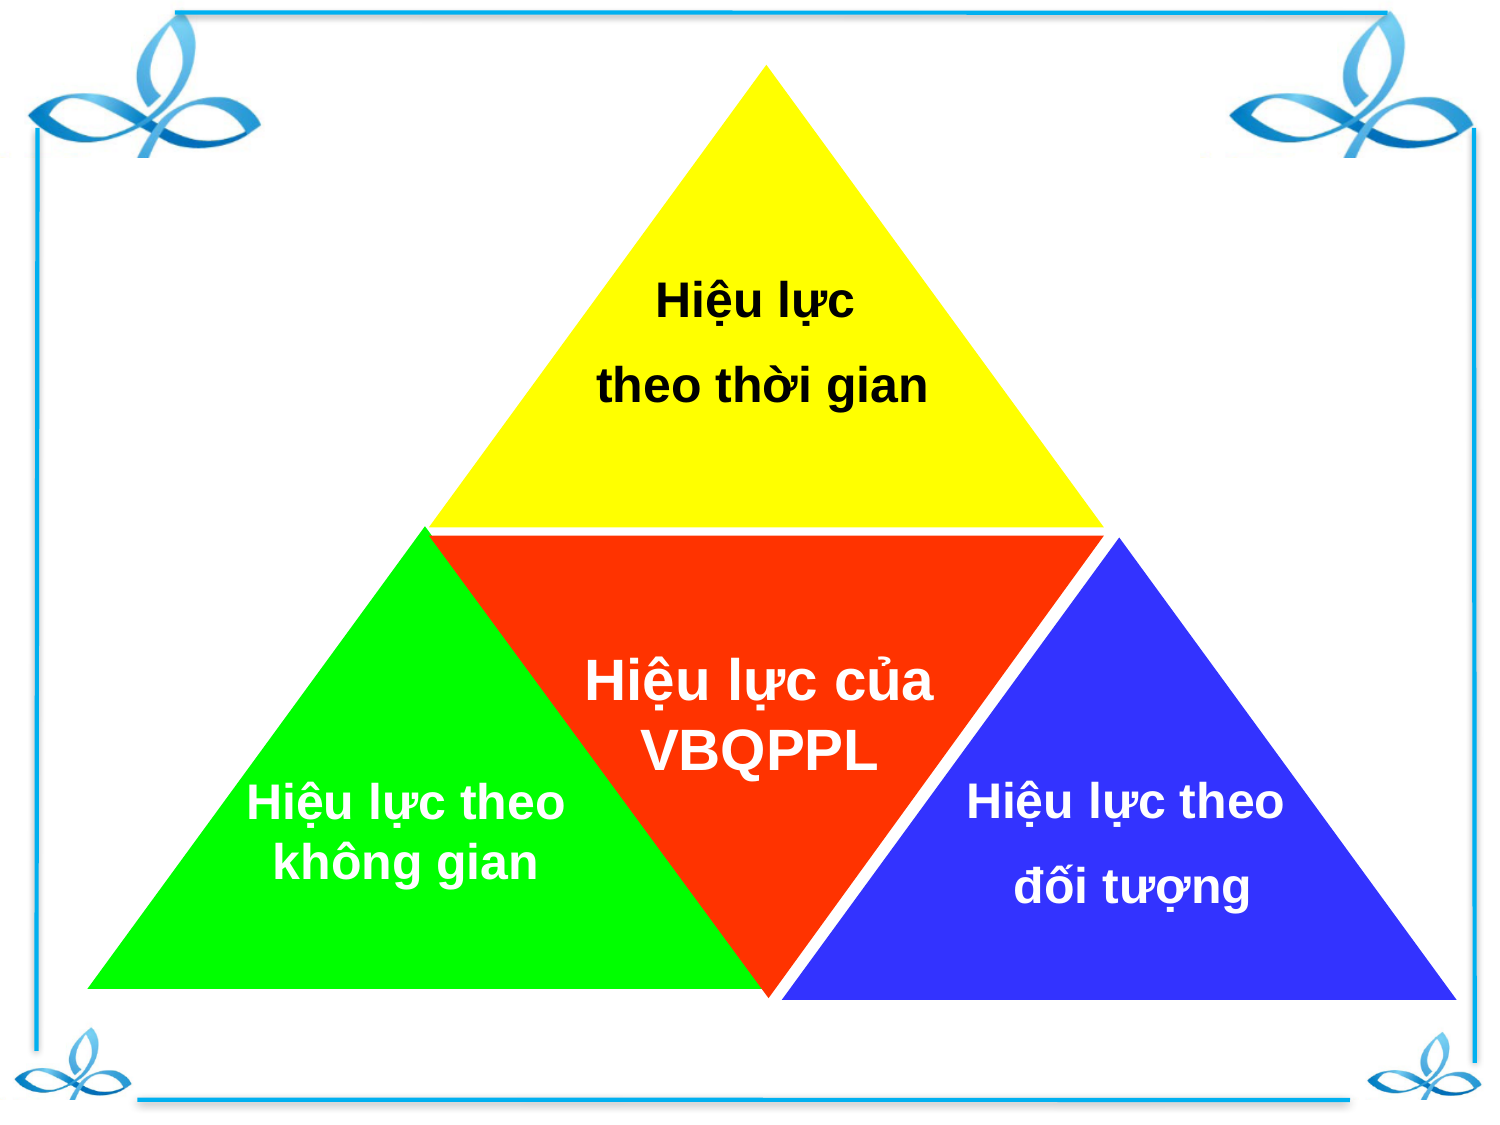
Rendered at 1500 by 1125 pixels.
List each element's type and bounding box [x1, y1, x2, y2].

text_box [0, 0, 1488, 1101]
